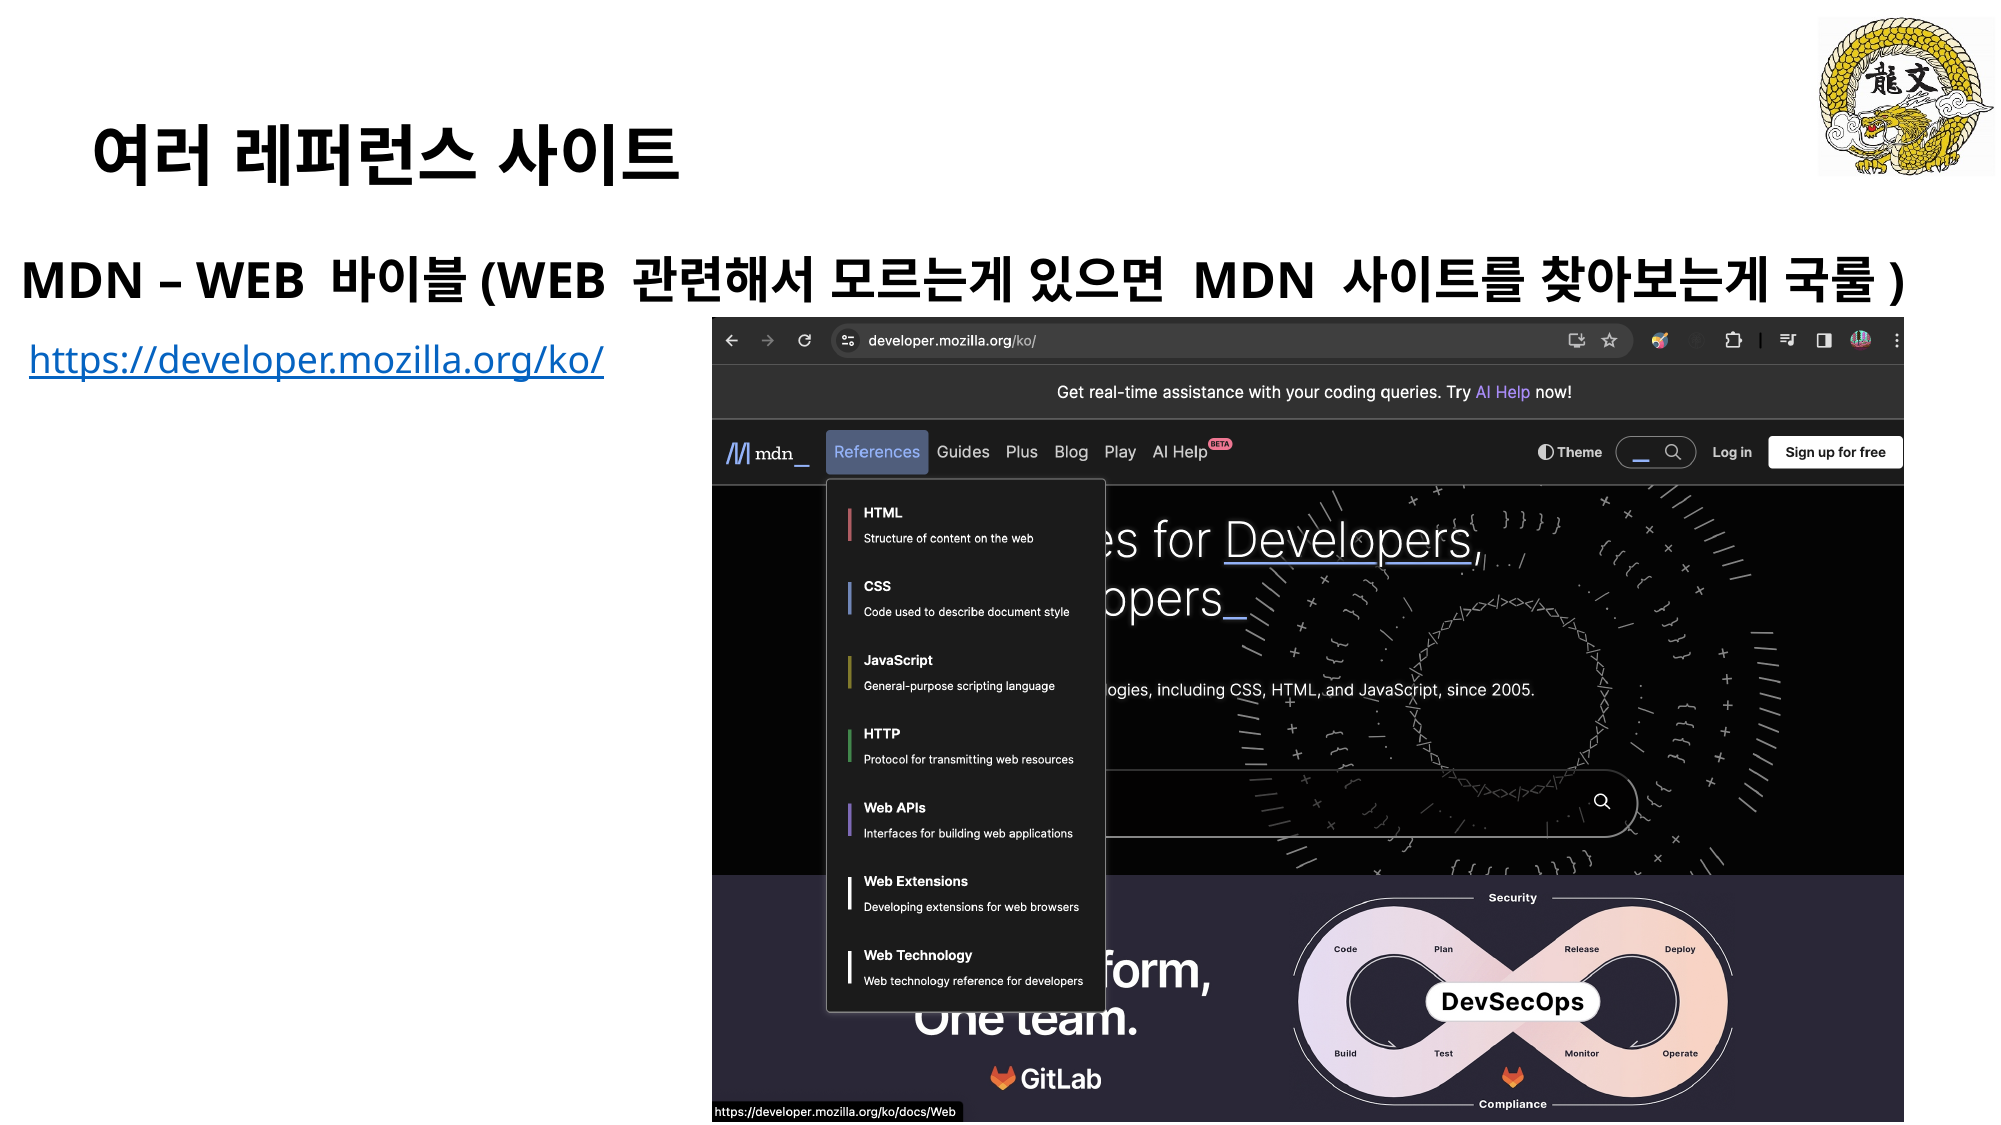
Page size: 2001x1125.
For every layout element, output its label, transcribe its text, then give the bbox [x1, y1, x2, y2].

picture [712, 317, 1904, 1122]
text_box 여러 레퍼런스 사이트 [77, 106, 1705, 201]
text_box MDN – WEB 바이블(WEB 관련해서 모르는게 있으면 MDN 사이트를 찾아보는게 국룰) [5, 241, 1921, 317]
text_box https://developer.mozilla.org/ko/ [13, 328, 620, 394]
picture [1799, 0, 2000, 200]
